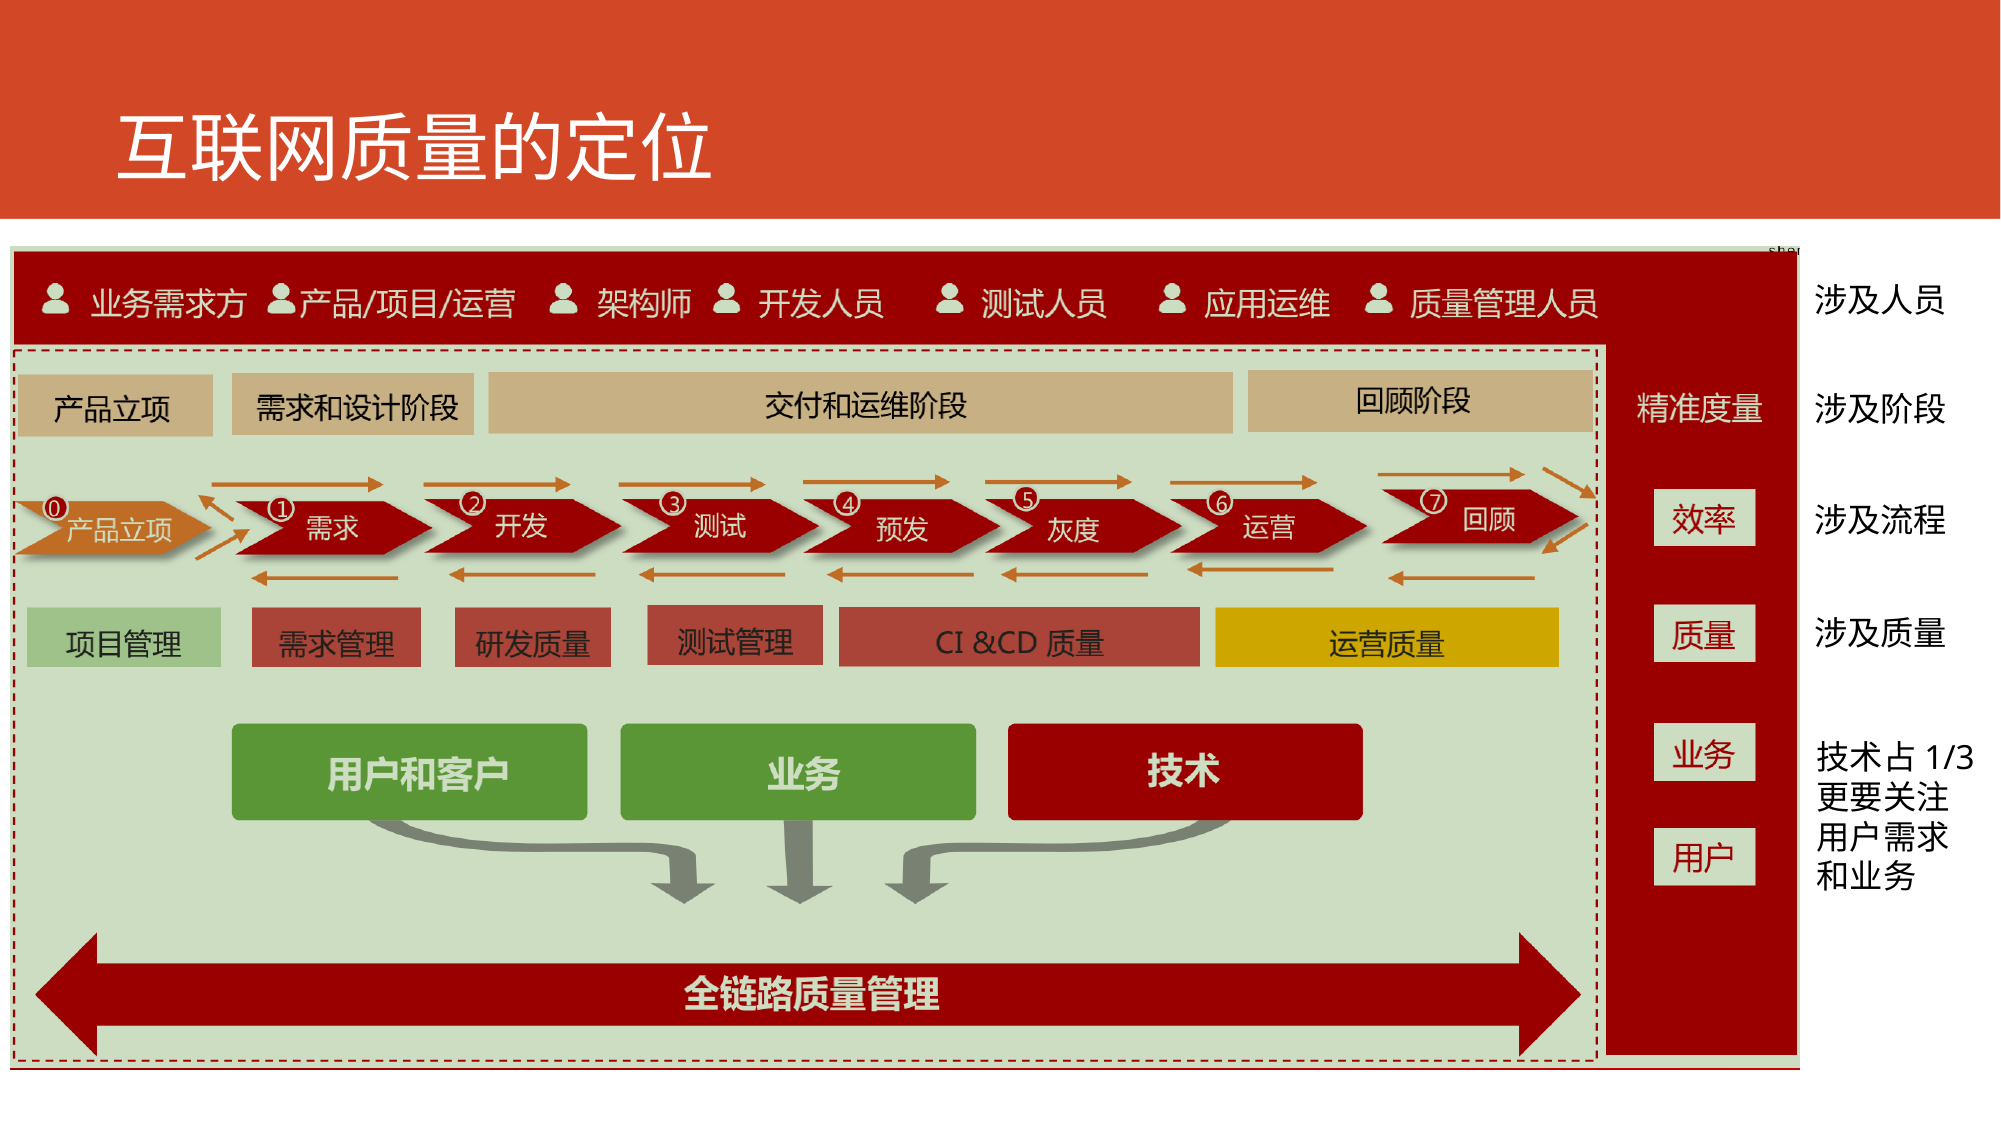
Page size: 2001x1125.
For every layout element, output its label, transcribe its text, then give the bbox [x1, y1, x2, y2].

text_box 涉及流程 [1800, 491, 1963, 547]
text_box 技术占1/3 更要关注 用户需求 和业务 [1801, 728, 1990, 903]
title 互联网质量的定位 [99, 0, 1863, 199]
text_box 涉及人员 [1800, 271, 1963, 327]
text_box 涉及质量 [1800, 604, 1963, 660]
picture [10, 246, 1800, 1070]
text_box 涉及阶段 [1800, 380, 1963, 436]
